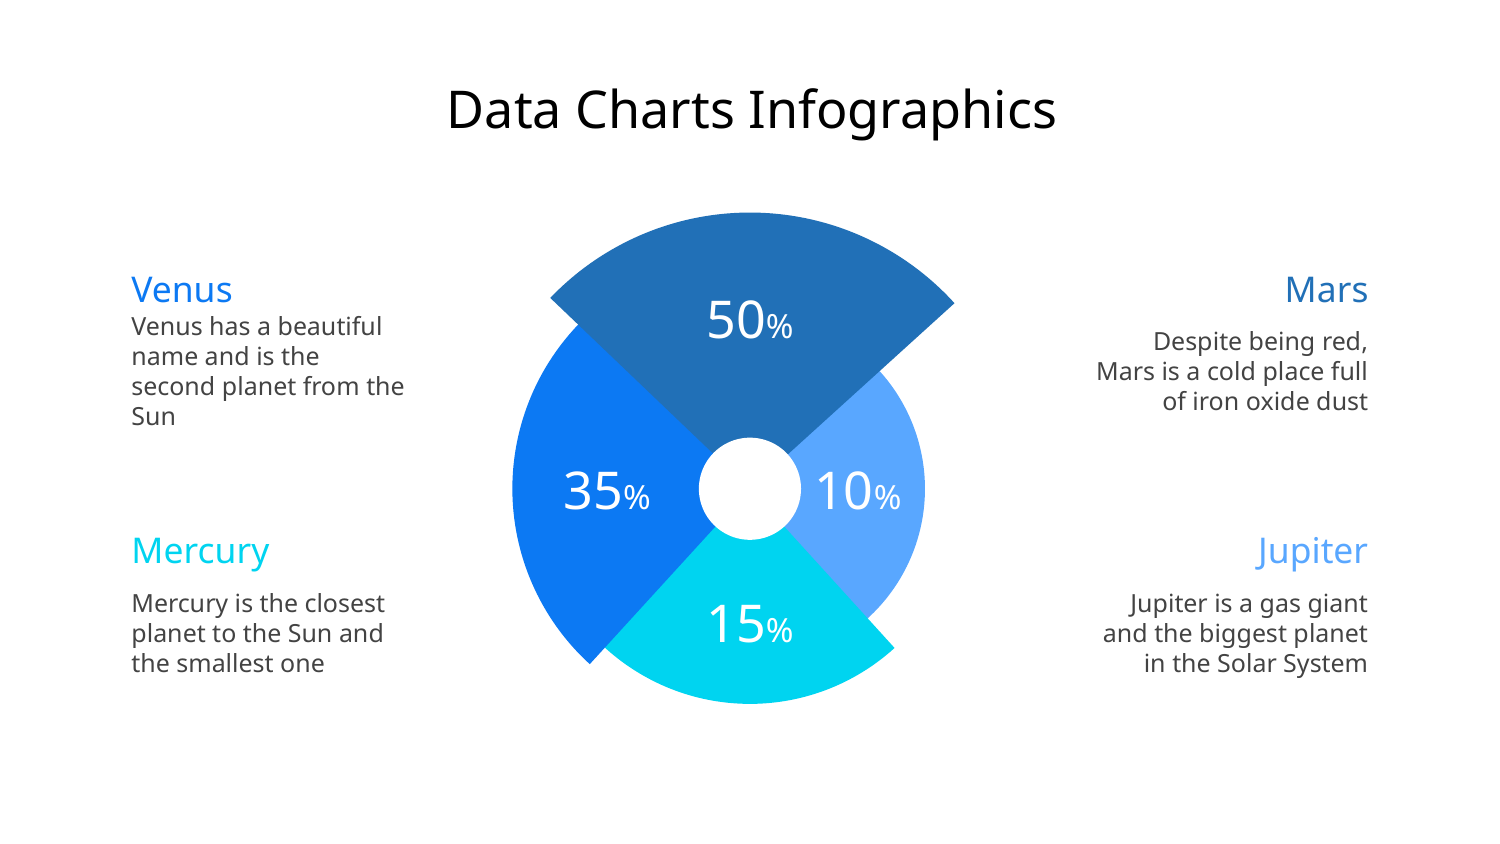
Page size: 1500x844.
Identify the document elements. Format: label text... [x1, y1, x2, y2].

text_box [1074, 527, 1384, 695]
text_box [116, 266, 426, 434]
title Data Charts Infographics [79, 68, 1426, 148]
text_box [473, 212, 1027, 766]
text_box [116, 527, 426, 695]
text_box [1074, 266, 1384, 434]
